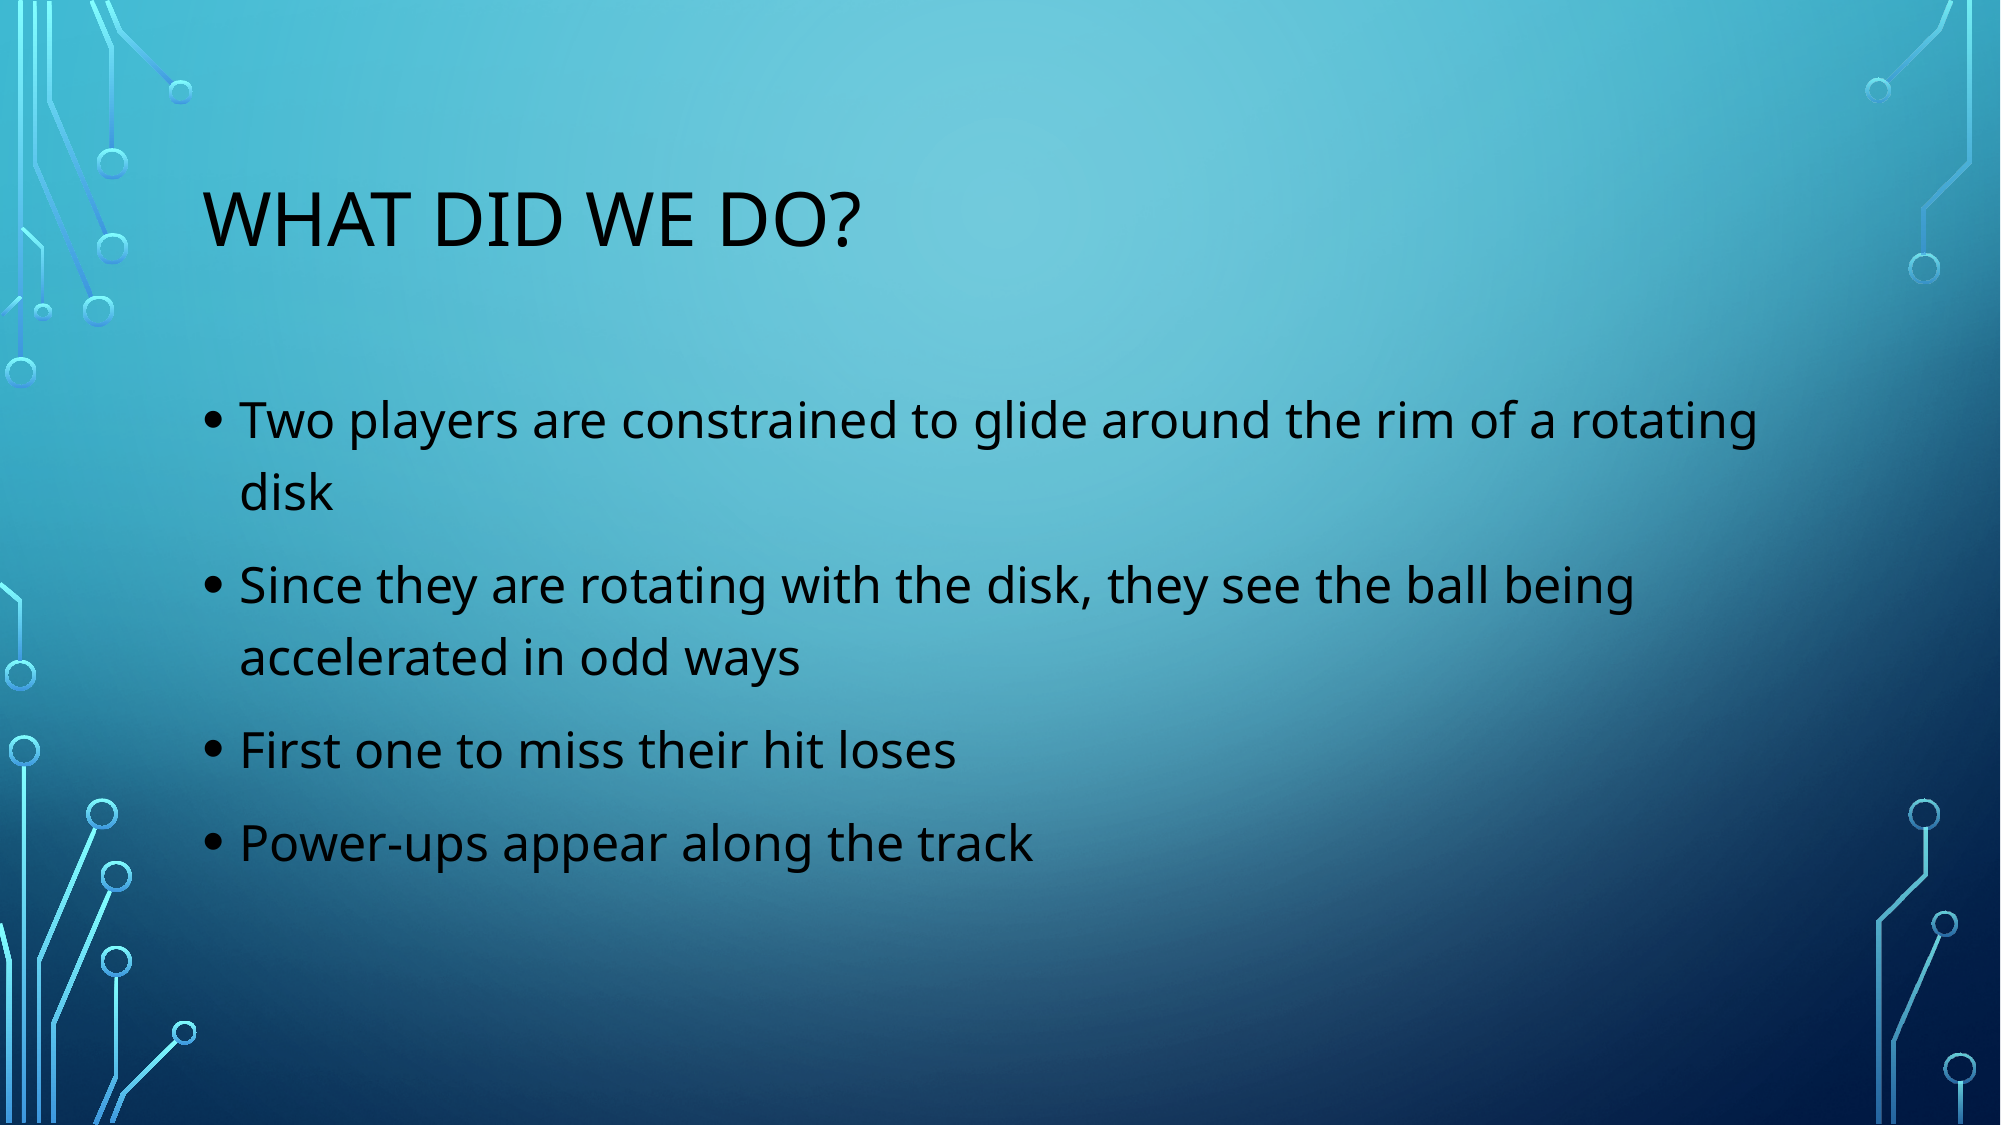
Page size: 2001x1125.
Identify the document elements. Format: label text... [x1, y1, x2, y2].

list Two players are constrained to glide around the rim of a rotating disk Since they are rotating with the disk, they see the ball being accelerated in odd ways First one to miss their hit loses Power-ups appear along the track [187, 369, 1813, 950]
title What did we do? [187, 101, 1813, 344]
